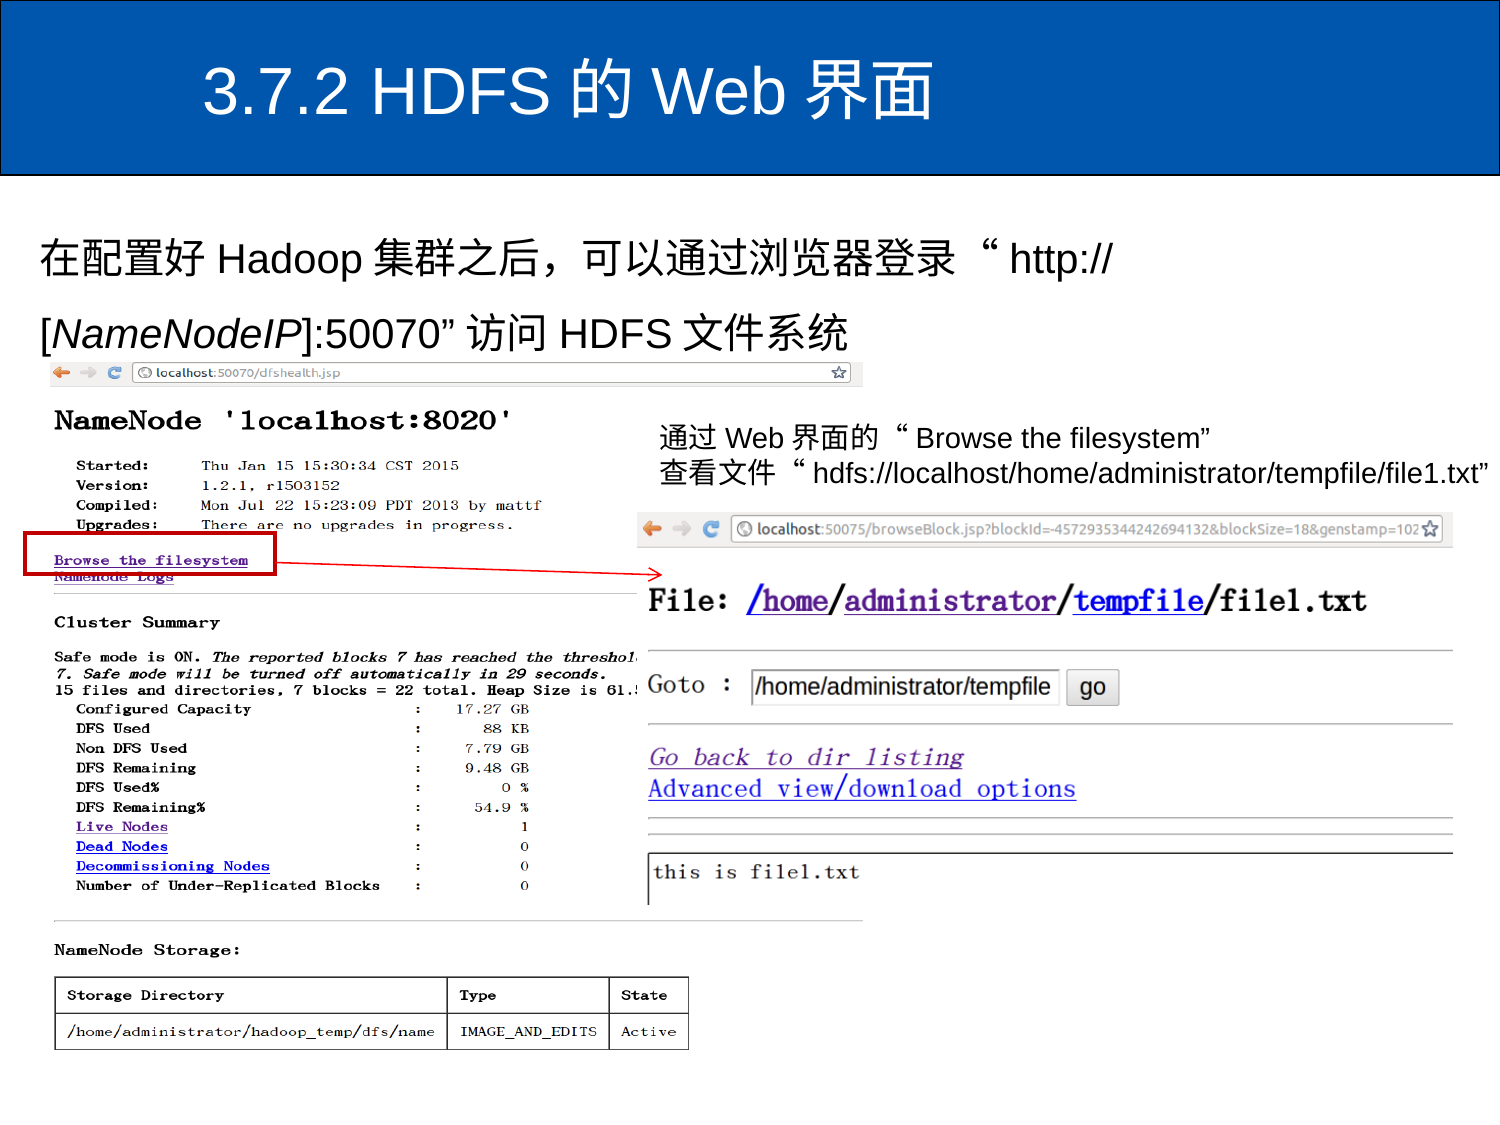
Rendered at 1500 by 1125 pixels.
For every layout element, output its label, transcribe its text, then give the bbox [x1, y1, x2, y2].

title 3.7.2 HDFS的Web界面 [187, 12, 1500, 163]
text_box 在配置好Hadoop集群之后，可以通过浏览器登录“http://[NameNodeIP]:50070”访问HDFS文件系统 [24, 199, 1450, 365]
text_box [274, 562, 663, 576]
picture [49, 362, 1453, 1056]
text_box 通过Web界面的“Browse the filesystem” 查看文件“hdfs://localhost/home/administrator/tempfile/file1.txt” [866, 412, 1500, 498]
text_box [24, 533, 44, 574]
